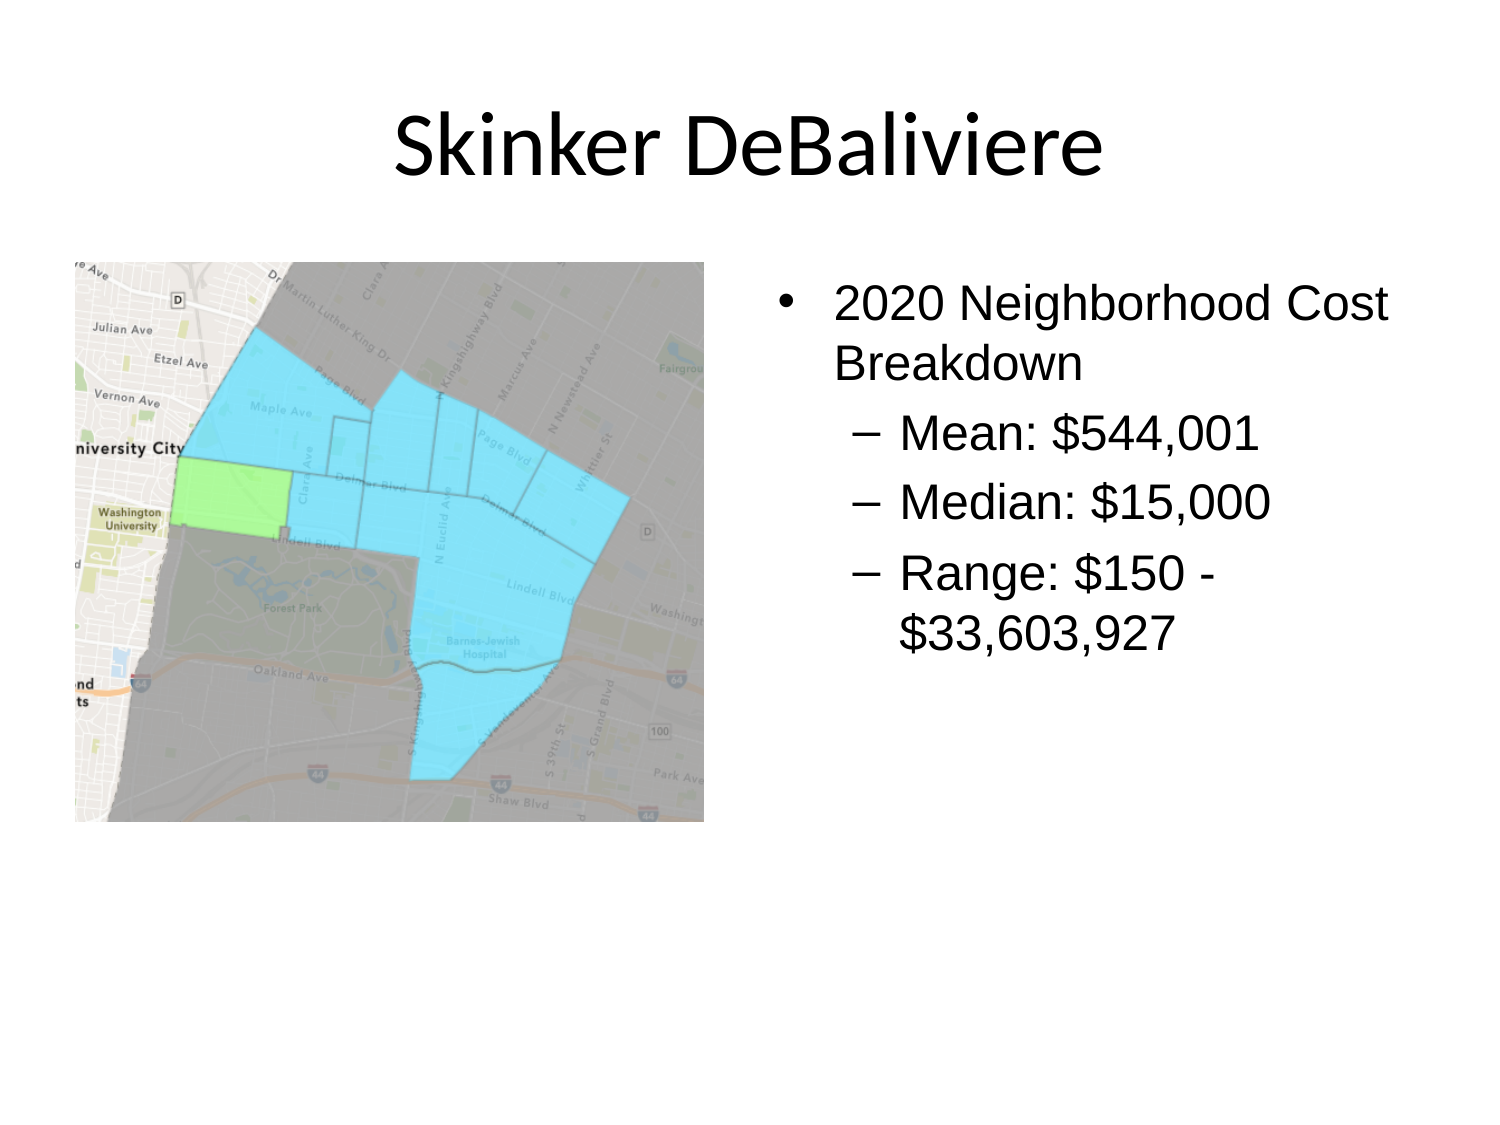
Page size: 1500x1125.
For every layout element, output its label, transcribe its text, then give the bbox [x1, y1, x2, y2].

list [74, 262, 704, 823]
list 2020 Neighborhood Cost Breakdown Mean: $544,001 Median: $15,000 Range: $150 - $33,603,927 [762, 262, 1425, 1005]
title Skinker DeBaliviere [75, 45, 1425, 233]
